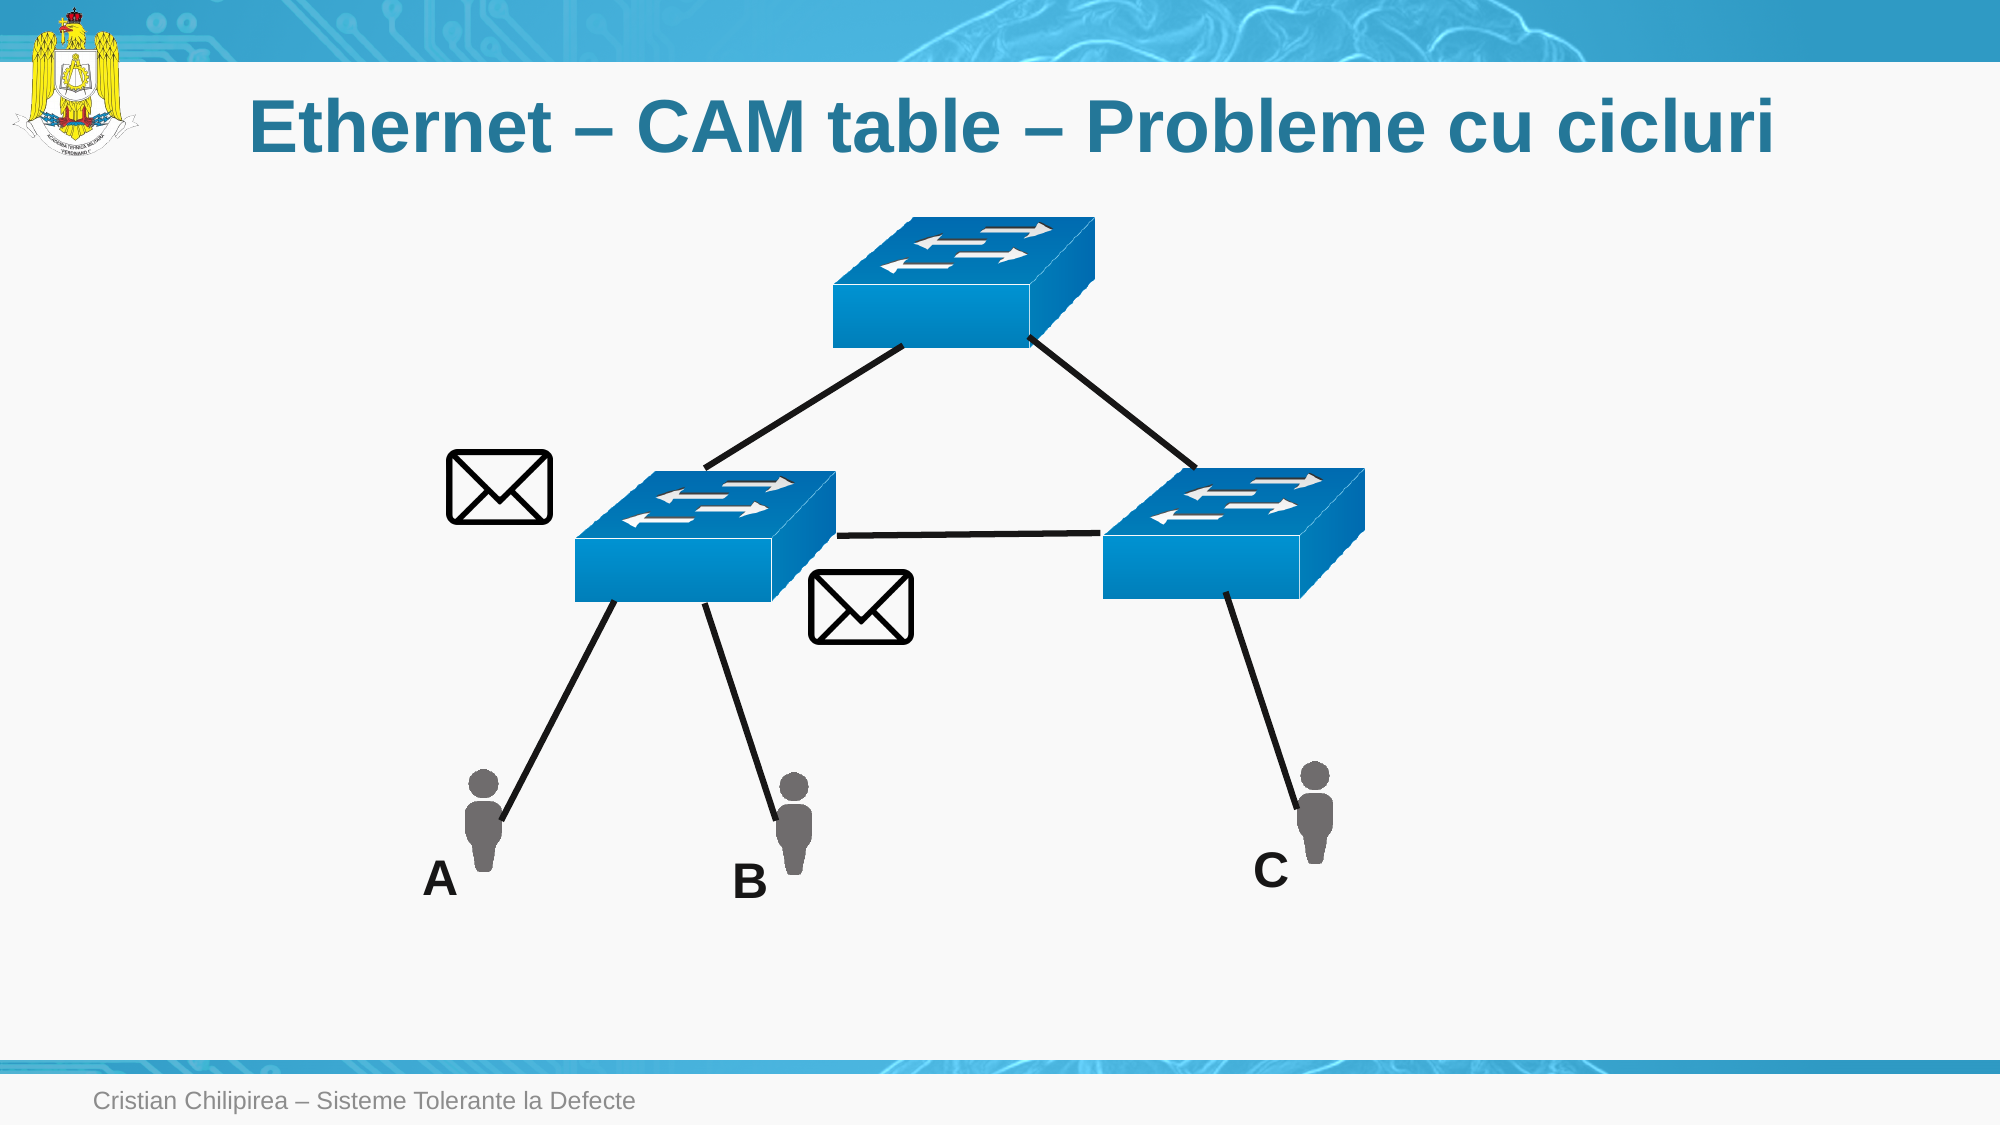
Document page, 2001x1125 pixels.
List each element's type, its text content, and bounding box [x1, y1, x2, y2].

text_box B [718, 841, 784, 917]
picture [0, 1060, 2000, 1074]
footer Cristian Chilipirea – Sisteme Tolerante la Defecte [77, 1073, 1338, 1125]
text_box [1028, 336, 1196, 469]
picture [446, 449, 553, 525]
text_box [1225, 591, 1298, 810]
picture [0, 0, 2000, 156]
picture [1297, 761, 1333, 864]
picture [465, 769, 502, 872]
text_box A [407, 838, 474, 914]
title Ethernet – CAM table – Probleme cu cicluri [150, 76, 1876, 180]
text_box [704, 345, 904, 469]
text_box C [1239, 830, 1305, 905]
picture [776, 772, 812, 875]
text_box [704, 603, 777, 821]
picture [572, 468, 914, 645]
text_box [501, 600, 615, 821]
picture [1100, 465, 1366, 601]
picture [830, 214, 1096, 345]
